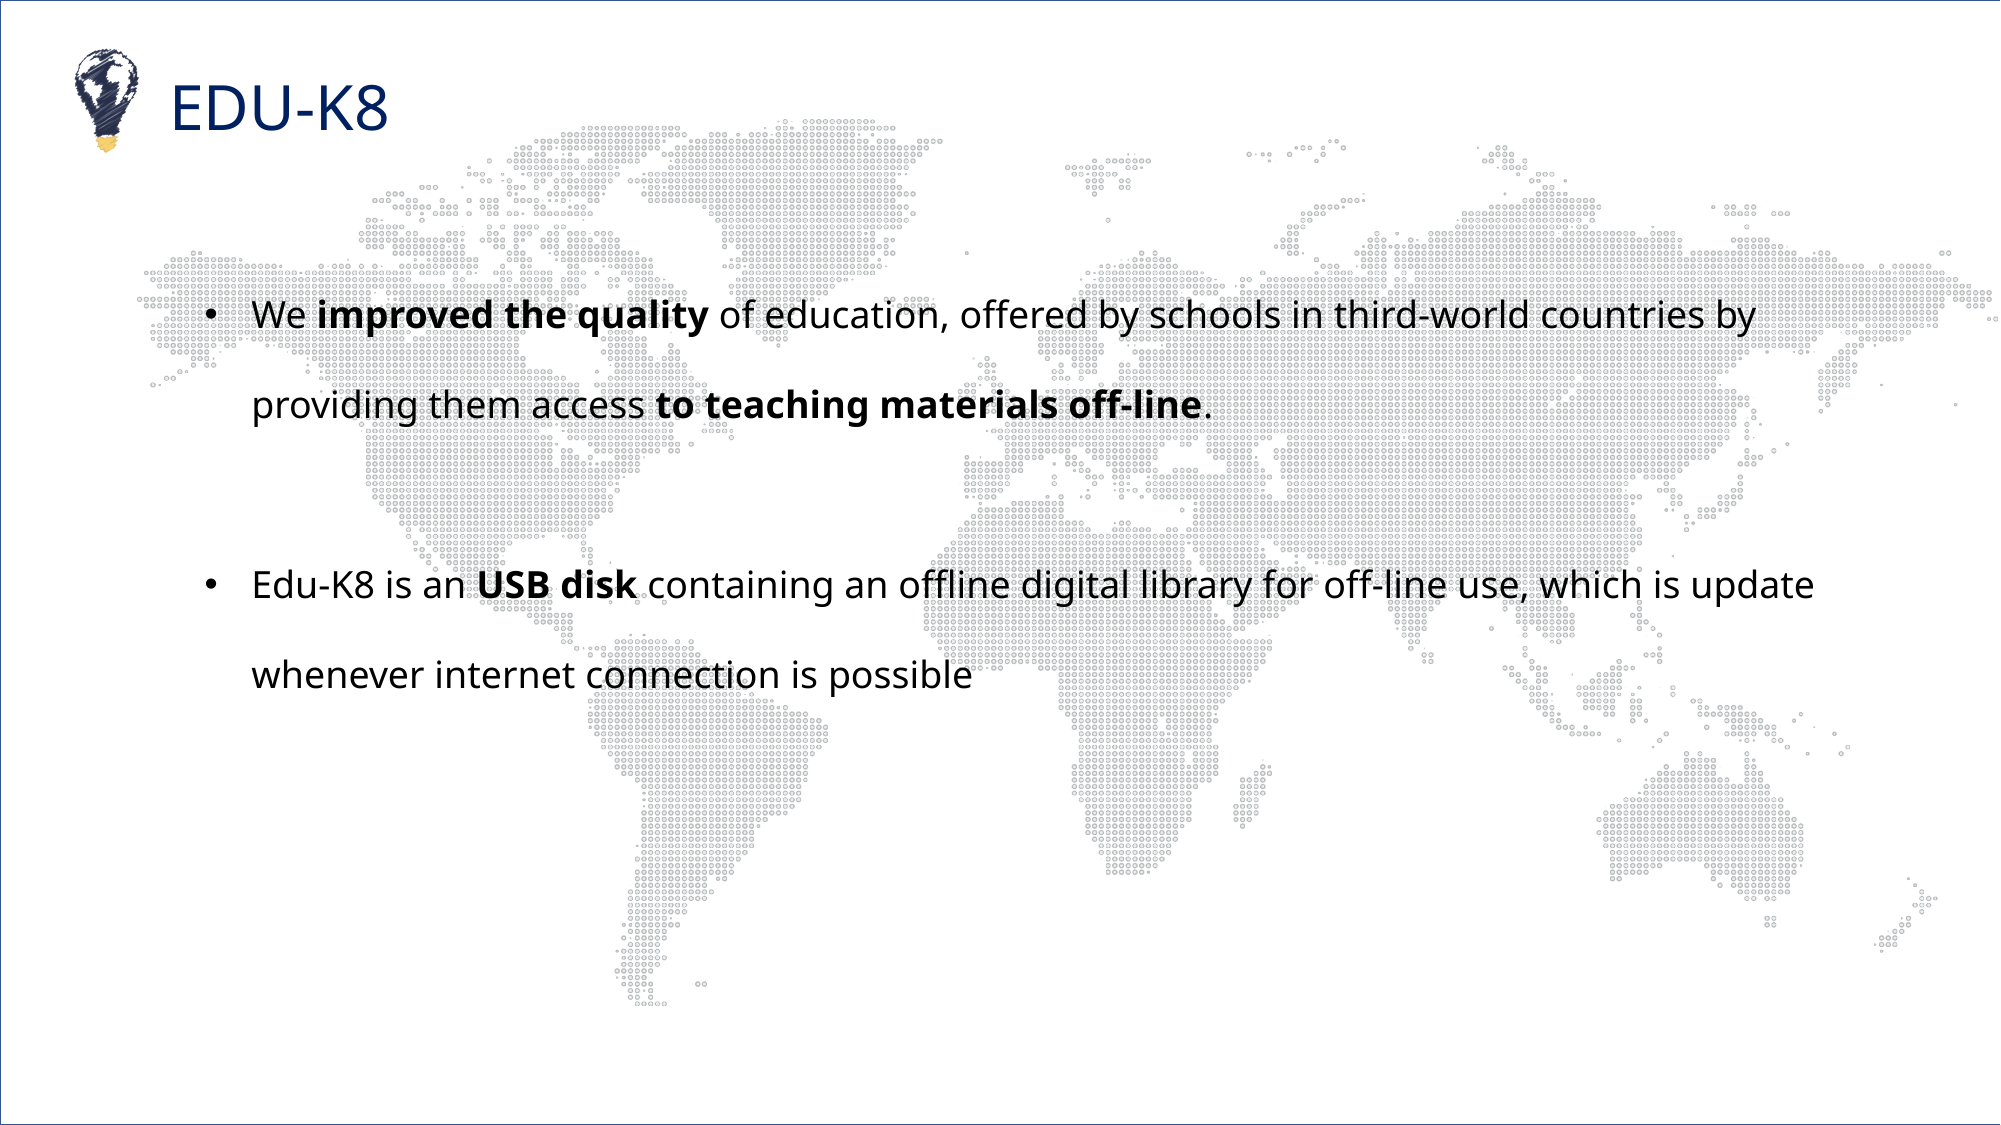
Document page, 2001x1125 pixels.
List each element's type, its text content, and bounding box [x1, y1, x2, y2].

text_box [0, 0, 2000, 1125]
text_box EDU-K8 [190, 60, 538, 119]
picture [24, 40, 1998, 1006]
